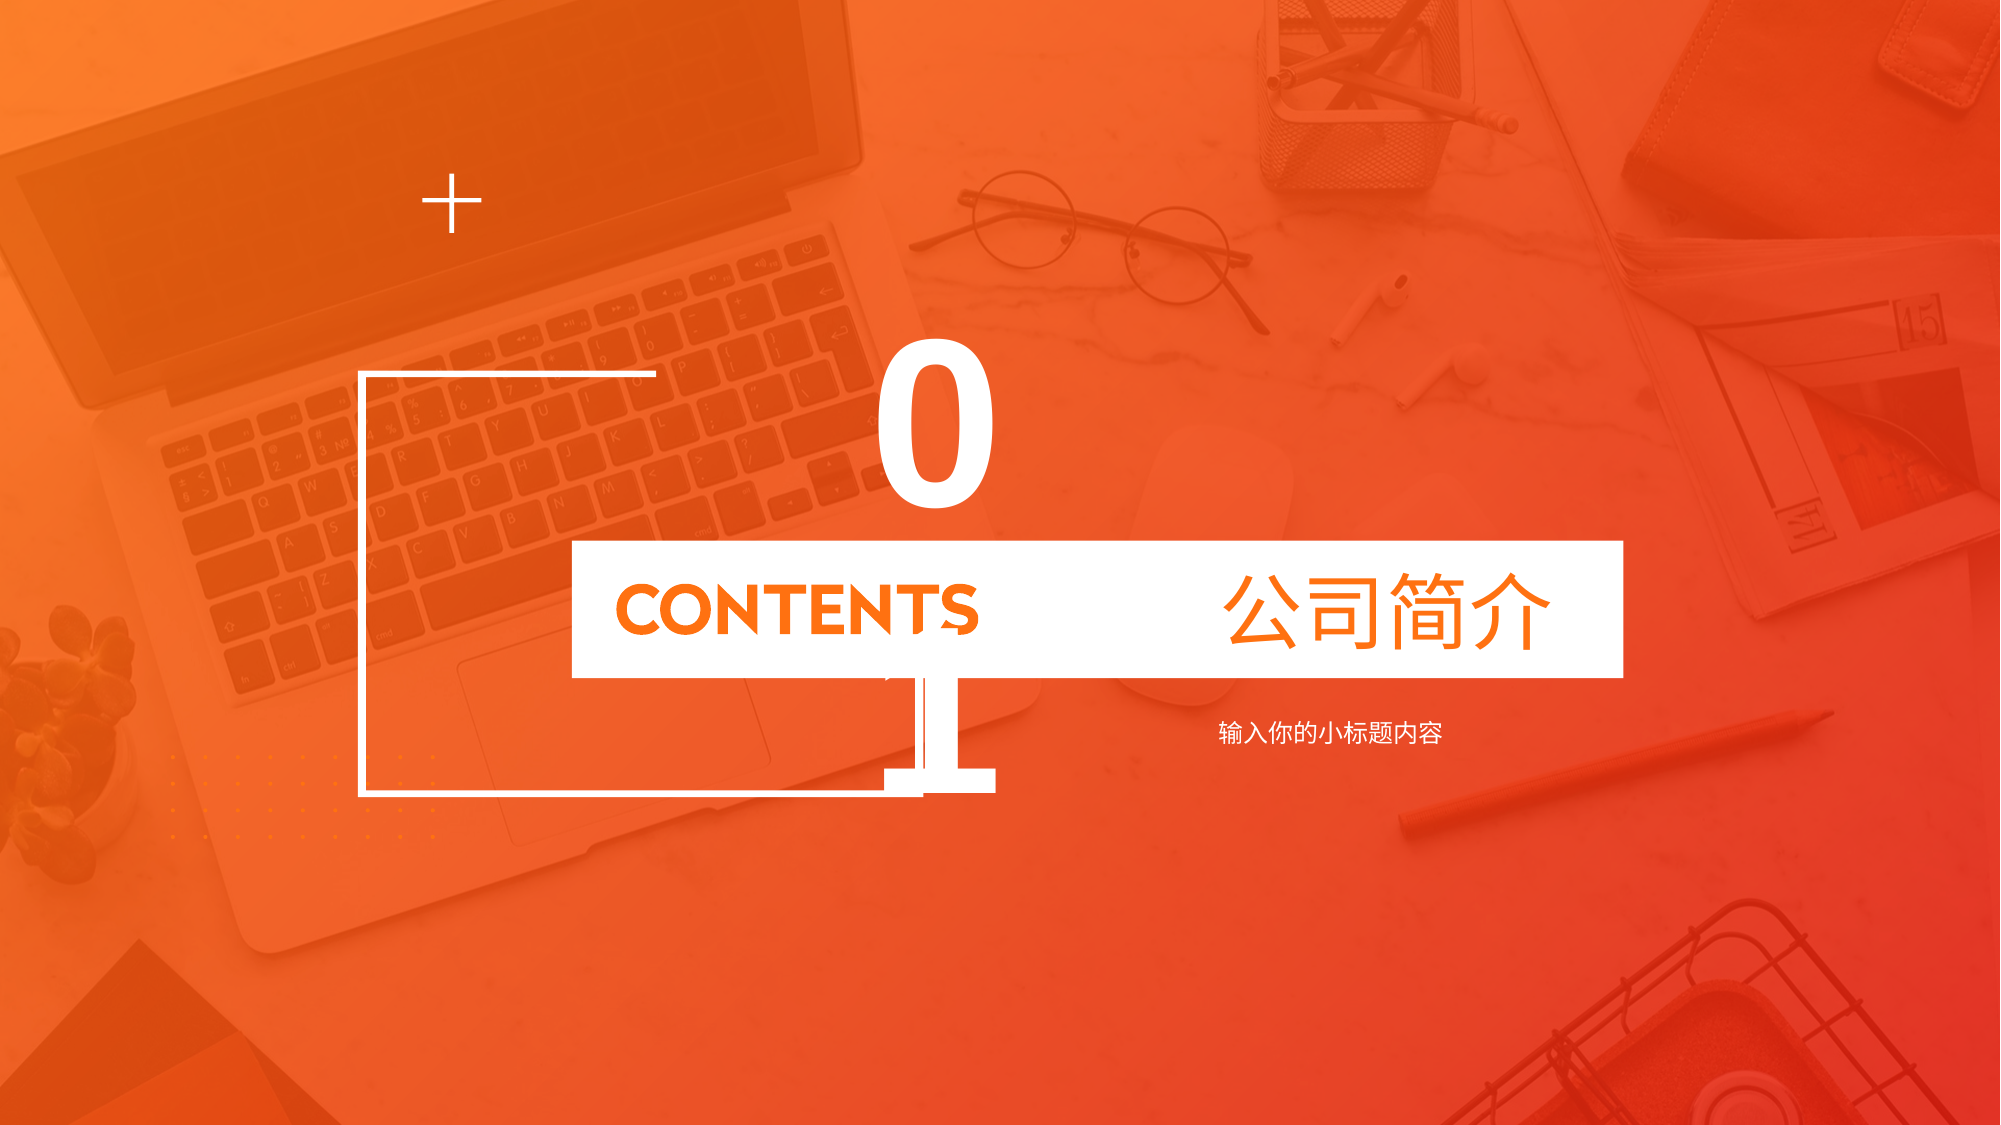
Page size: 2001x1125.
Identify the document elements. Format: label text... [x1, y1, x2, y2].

text_box 输入你的小标题内容 [1204, 709, 1643, 755]
picture [0, 0, 2000, 1125]
list 01 [773, 259, 1018, 565]
list 公司简介 [1204, 552, 1586, 670]
